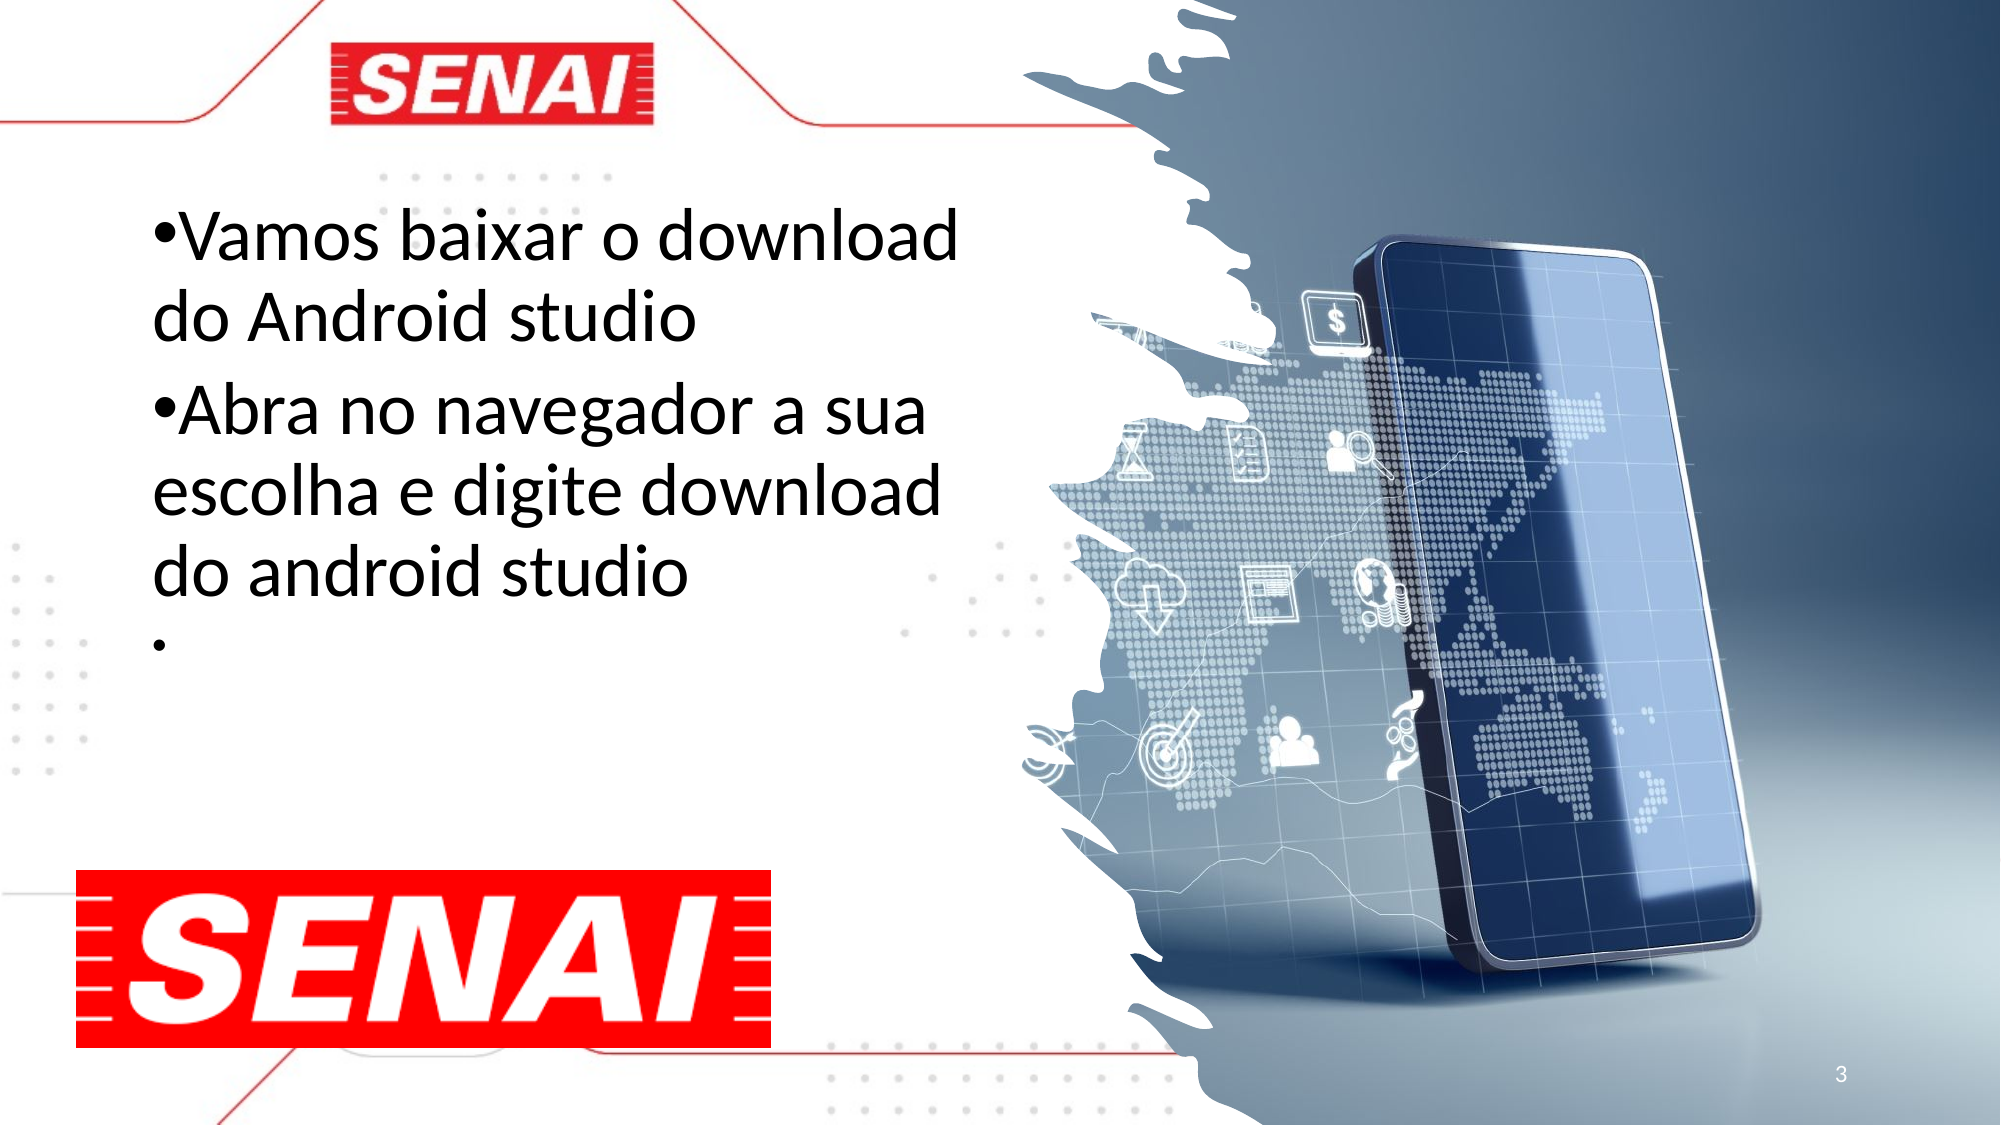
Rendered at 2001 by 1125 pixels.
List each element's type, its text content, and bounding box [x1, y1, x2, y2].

text_box Vamos baixar o download do Android studio Abra no navegador a sua escolha e digite download do android studio [137, 188, 979, 982]
picture [0, 0, 2001, 1125]
